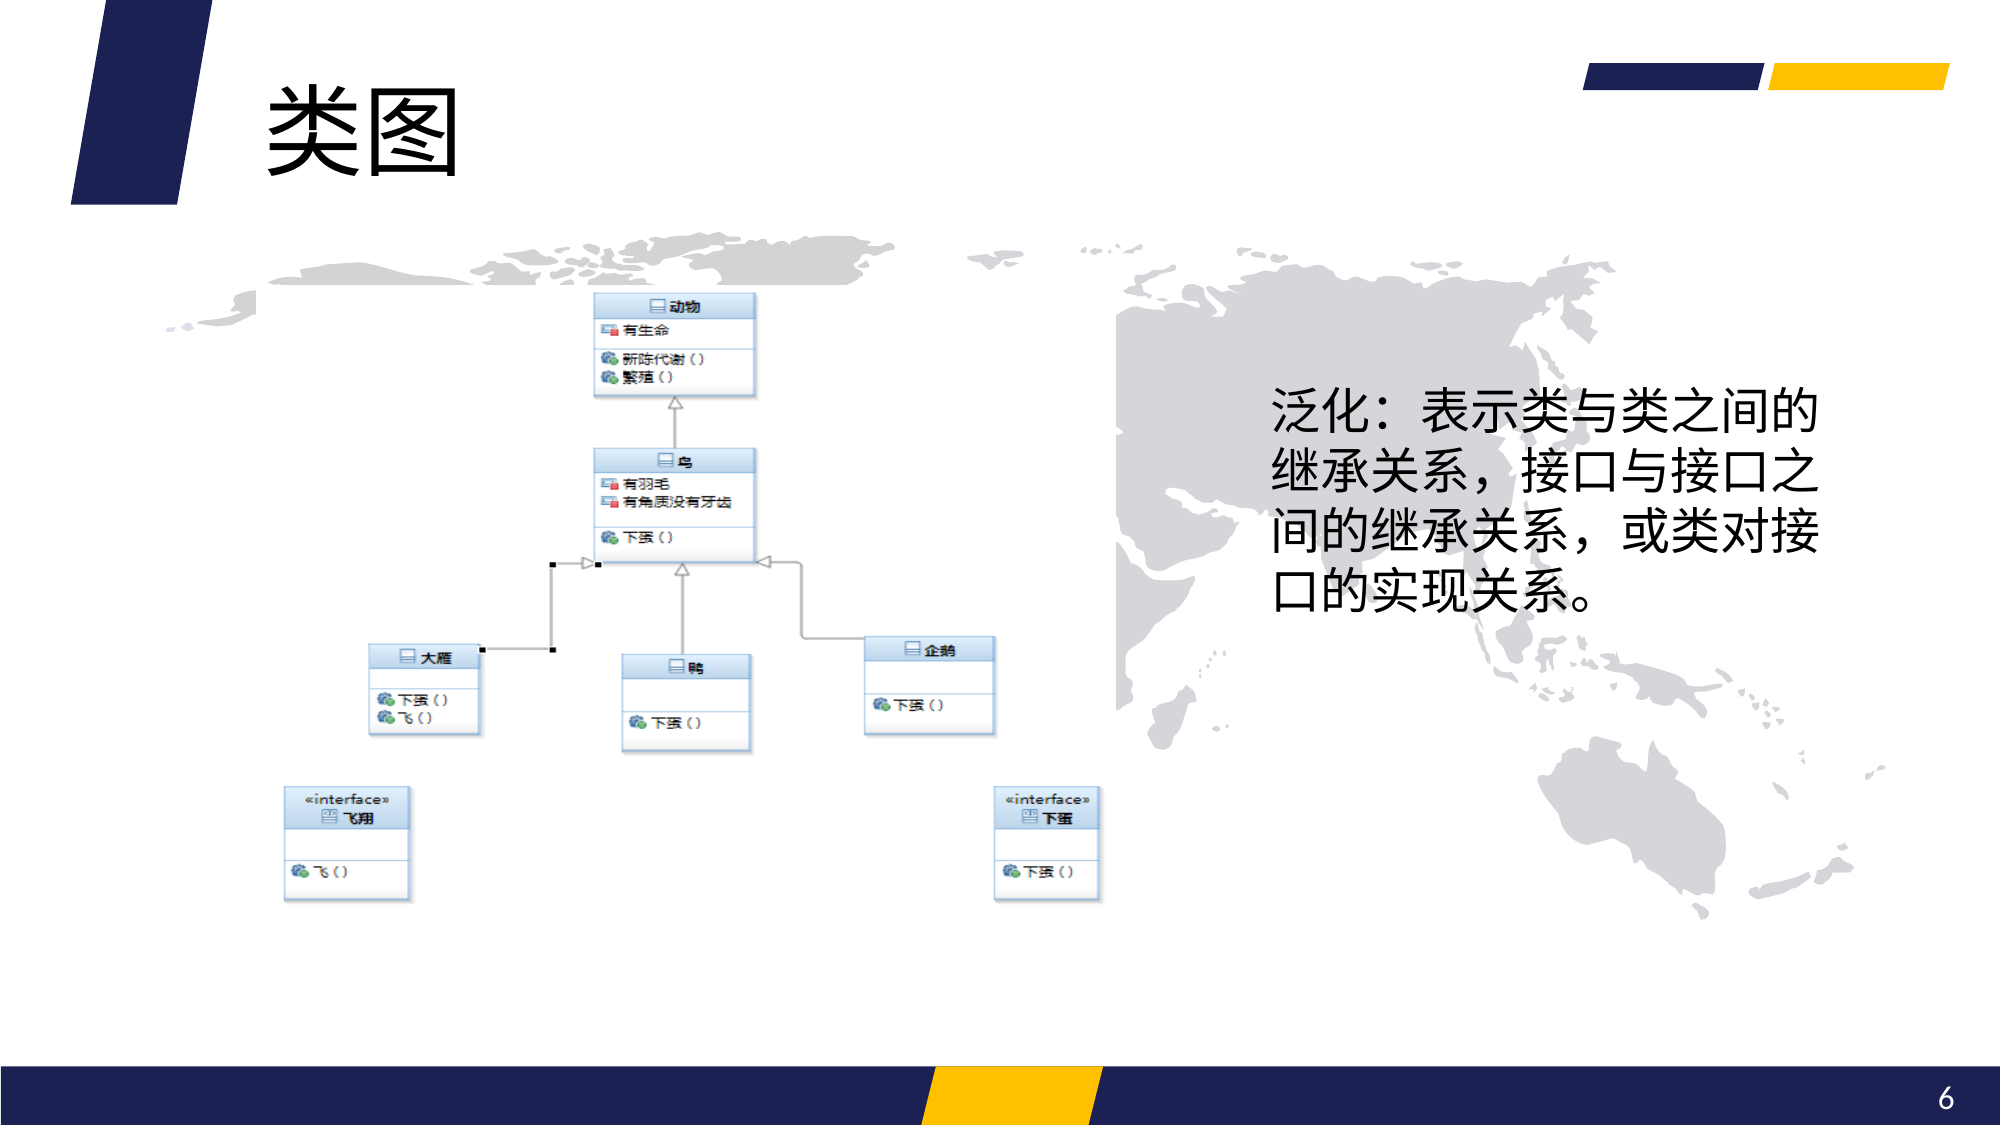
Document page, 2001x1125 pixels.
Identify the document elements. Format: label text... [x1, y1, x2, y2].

text_box [1091, 1064, 2000, 1125]
text_box 类图 [244, 58, 2000, 199]
text_box [68, 0, 215, 207]
slide_number 6 [1503, 1065, 1970, 1125]
text_box [0, 1064, 935, 1125]
picture [256, 285, 1116, 916]
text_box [164, 231, 1886, 921]
text_box [919, 1064, 1106, 1125]
